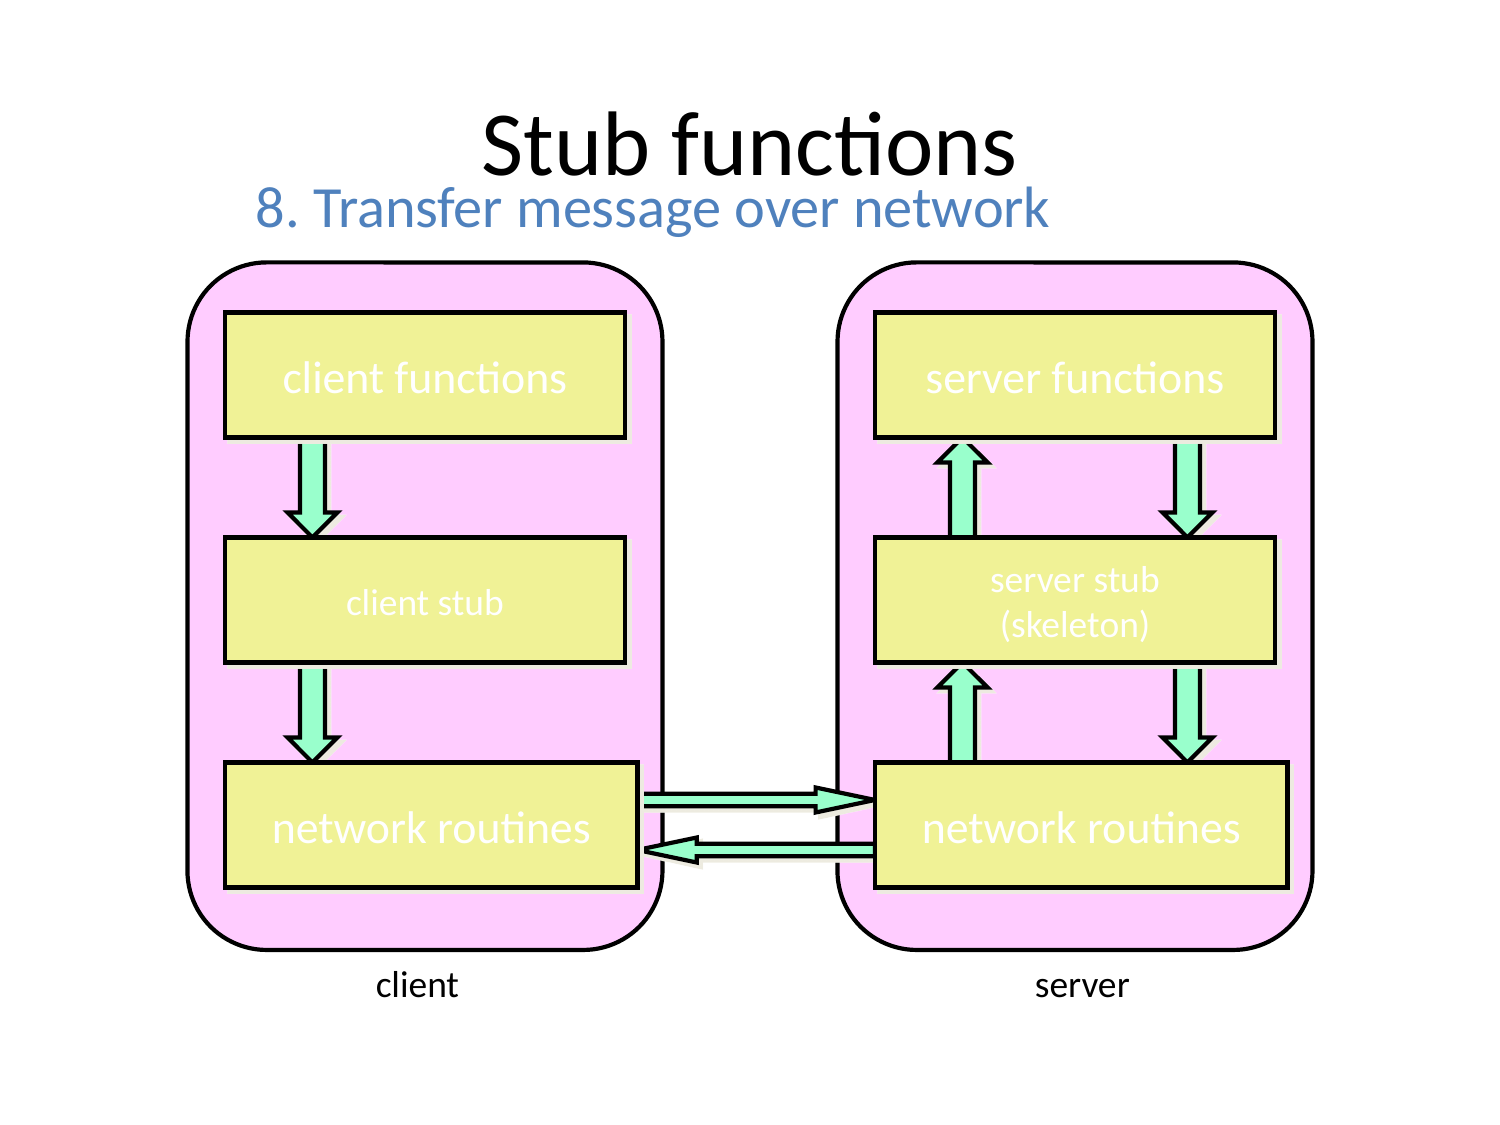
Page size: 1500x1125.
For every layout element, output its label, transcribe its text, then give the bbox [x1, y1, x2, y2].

title Stub functions [75, 45, 1425, 233]
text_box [187, 262, 1313, 1028]
text_box 8. Transfer message over network [241, 161, 1066, 247]
